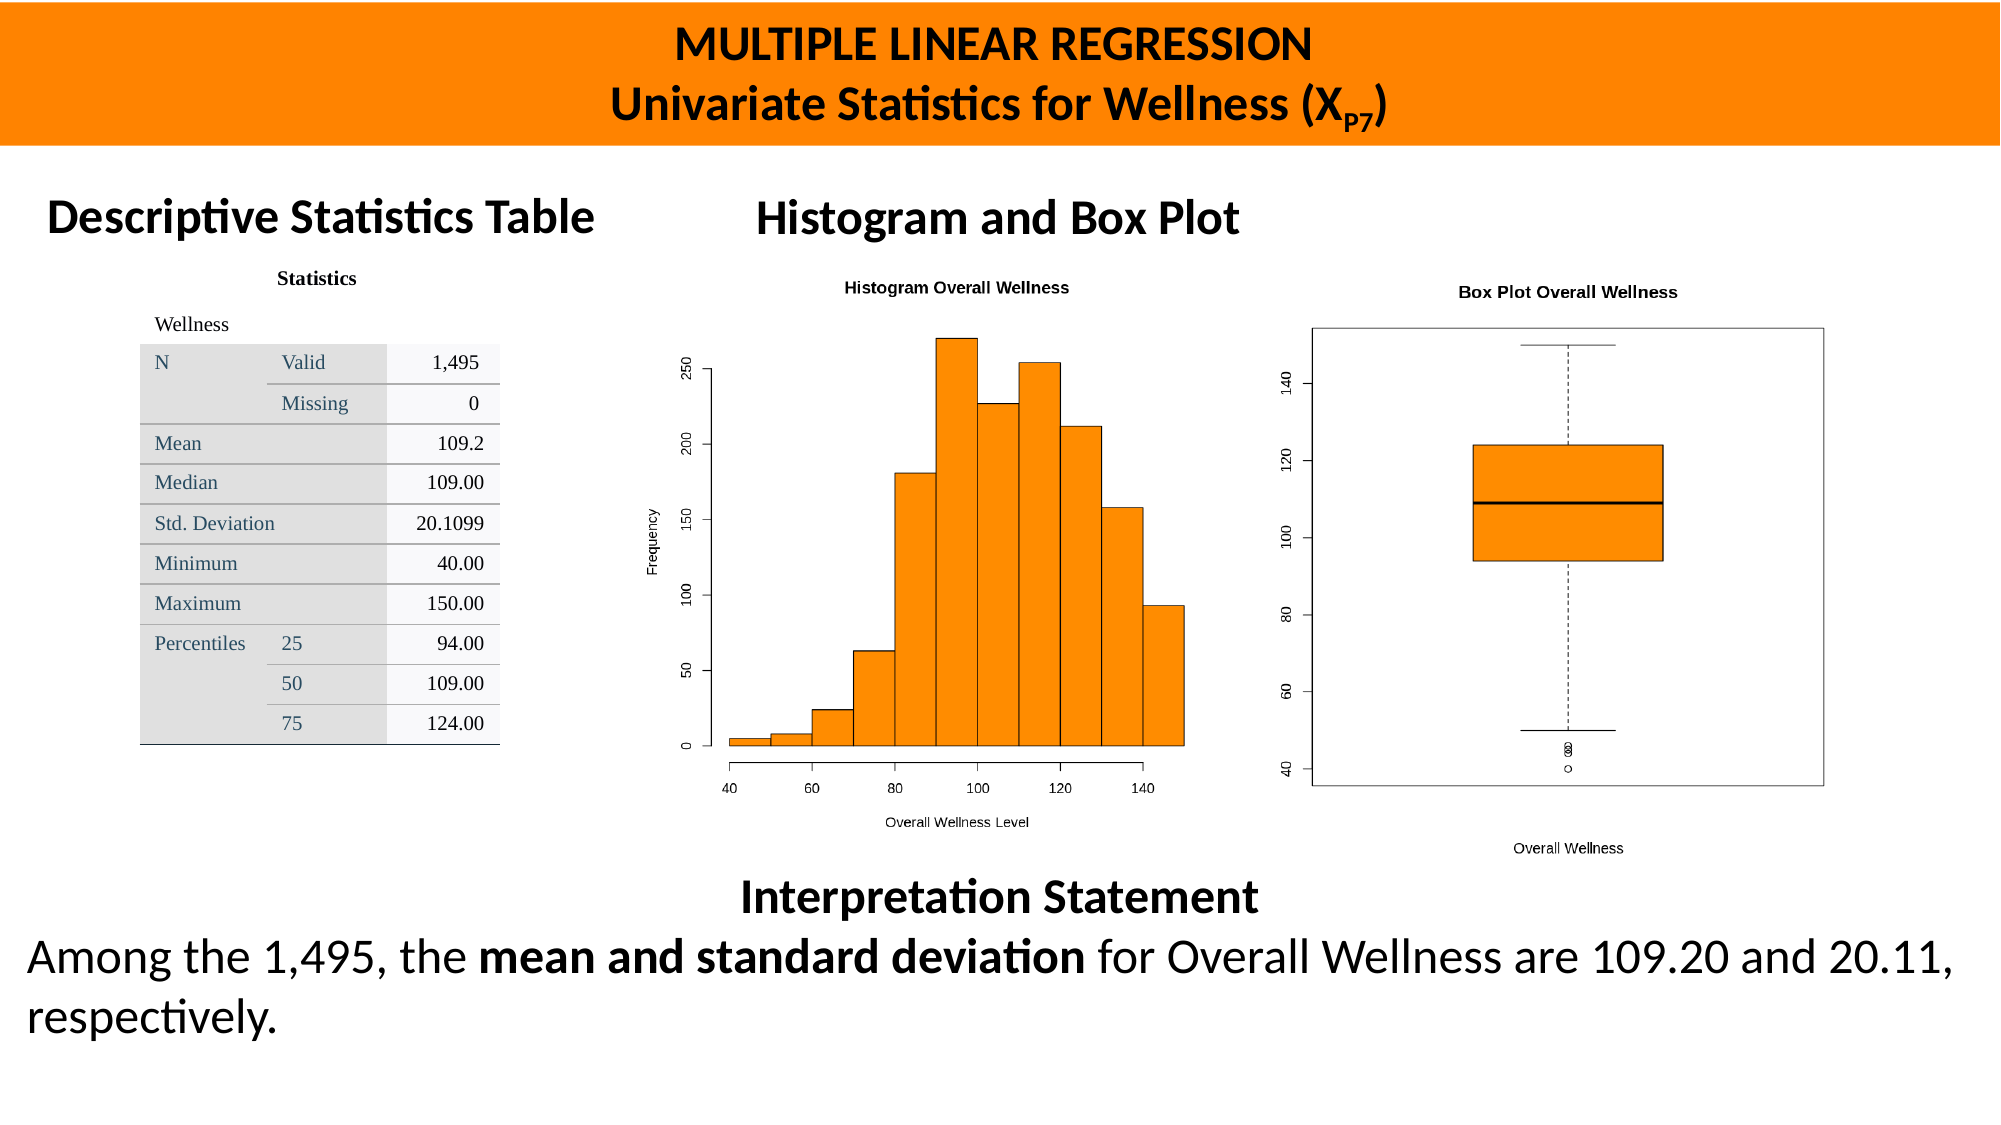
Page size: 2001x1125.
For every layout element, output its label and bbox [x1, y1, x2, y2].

text_box [0, 2, 2000, 146]
text_box [32, 176, 623, 251]
table_cell [140, 505, 500, 543]
picture [1239, 255, 1861, 876]
text_box [741, 176, 1257, 252]
table_cell [140, 465, 500, 503]
picture [641, 252, 1238, 849]
table_header [140, 252, 500, 304]
table_cell [140, 625, 500, 744]
table_cell [140, 585, 500, 624]
table_cell [140, 304, 500, 423]
text_box [11, 856, 1989, 1052]
table_cell [140, 425, 500, 463]
table_cell [140, 545, 500, 583]
